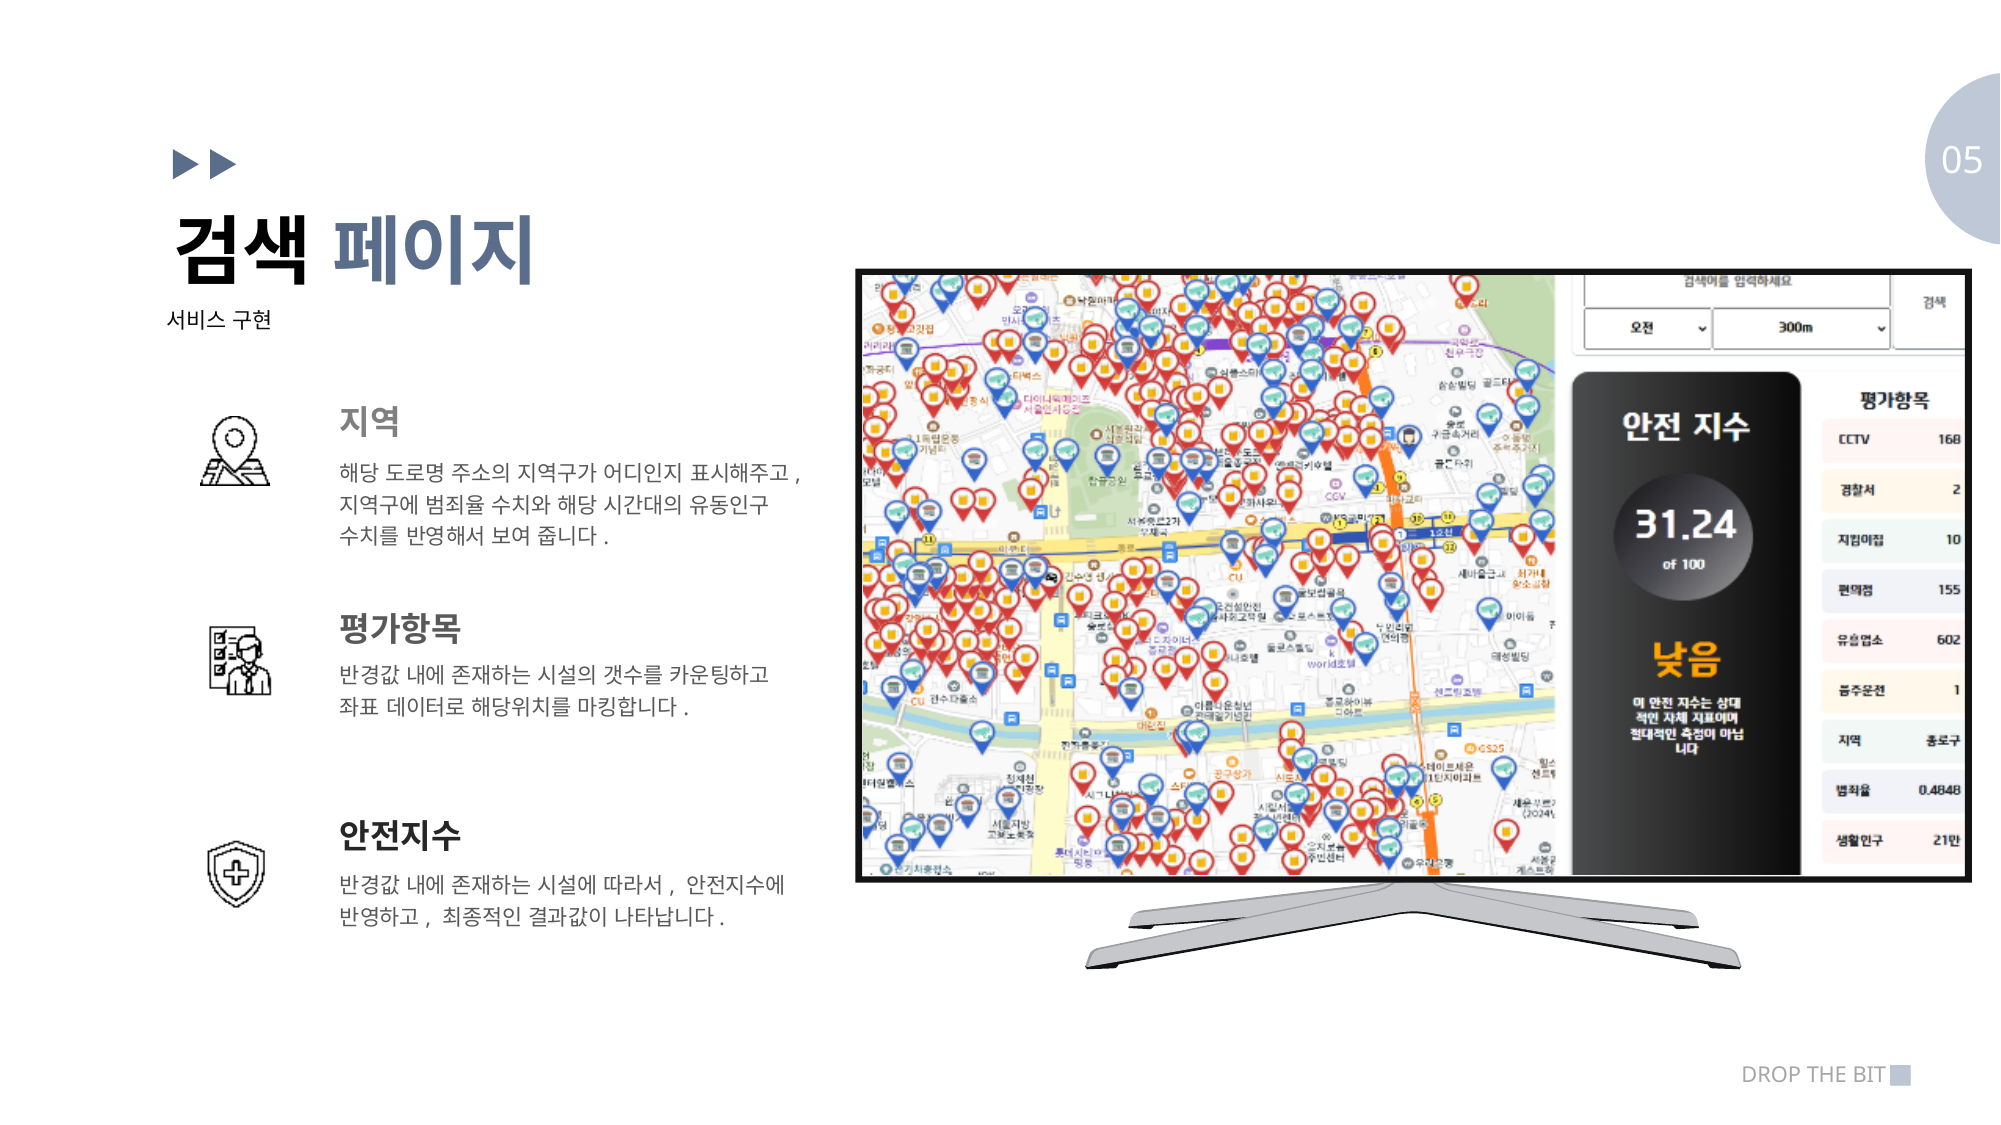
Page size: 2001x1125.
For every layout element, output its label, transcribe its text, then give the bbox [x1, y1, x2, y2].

text_box 안전지수 [325, 808, 709, 863]
text_box DROP THE BIT [1726, 1053, 1901, 1095]
text_box 검색 페이지 [158, 196, 554, 286]
text_box 반경값 내에 존재하는 시설의 갯수를 카운팅하고 좌표 데이터로 해당위치를 마킹합니다. [325, 649, 825, 728]
picture [200, 838, 273, 911]
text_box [855, 268, 1972, 970]
text_box [1890, 1065, 1911, 1086]
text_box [172, 149, 237, 180]
text_box 평가항목 [325, 601, 709, 656]
text_box 반경값 내에 존재하는 시설에 따라서, 안전지수에 반영하고, 최종적인 결과값이 나타납니다. [325, 859, 825, 937]
text_box 05 [1925, 73, 2000, 245]
text_box 지역 [325, 393, 709, 449]
text_box 서비스 구현 [152, 286, 808, 341]
picture [199, 416, 270, 486]
picture [205, 625, 276, 697]
text_box 해당 도로명 주소의 지역구가 어디인지 표시해주고, 지역구에 범죄율 수치와 해당 시간대의 유동인구 수치를 반영해서 보여 줍니다. [325, 447, 825, 557]
